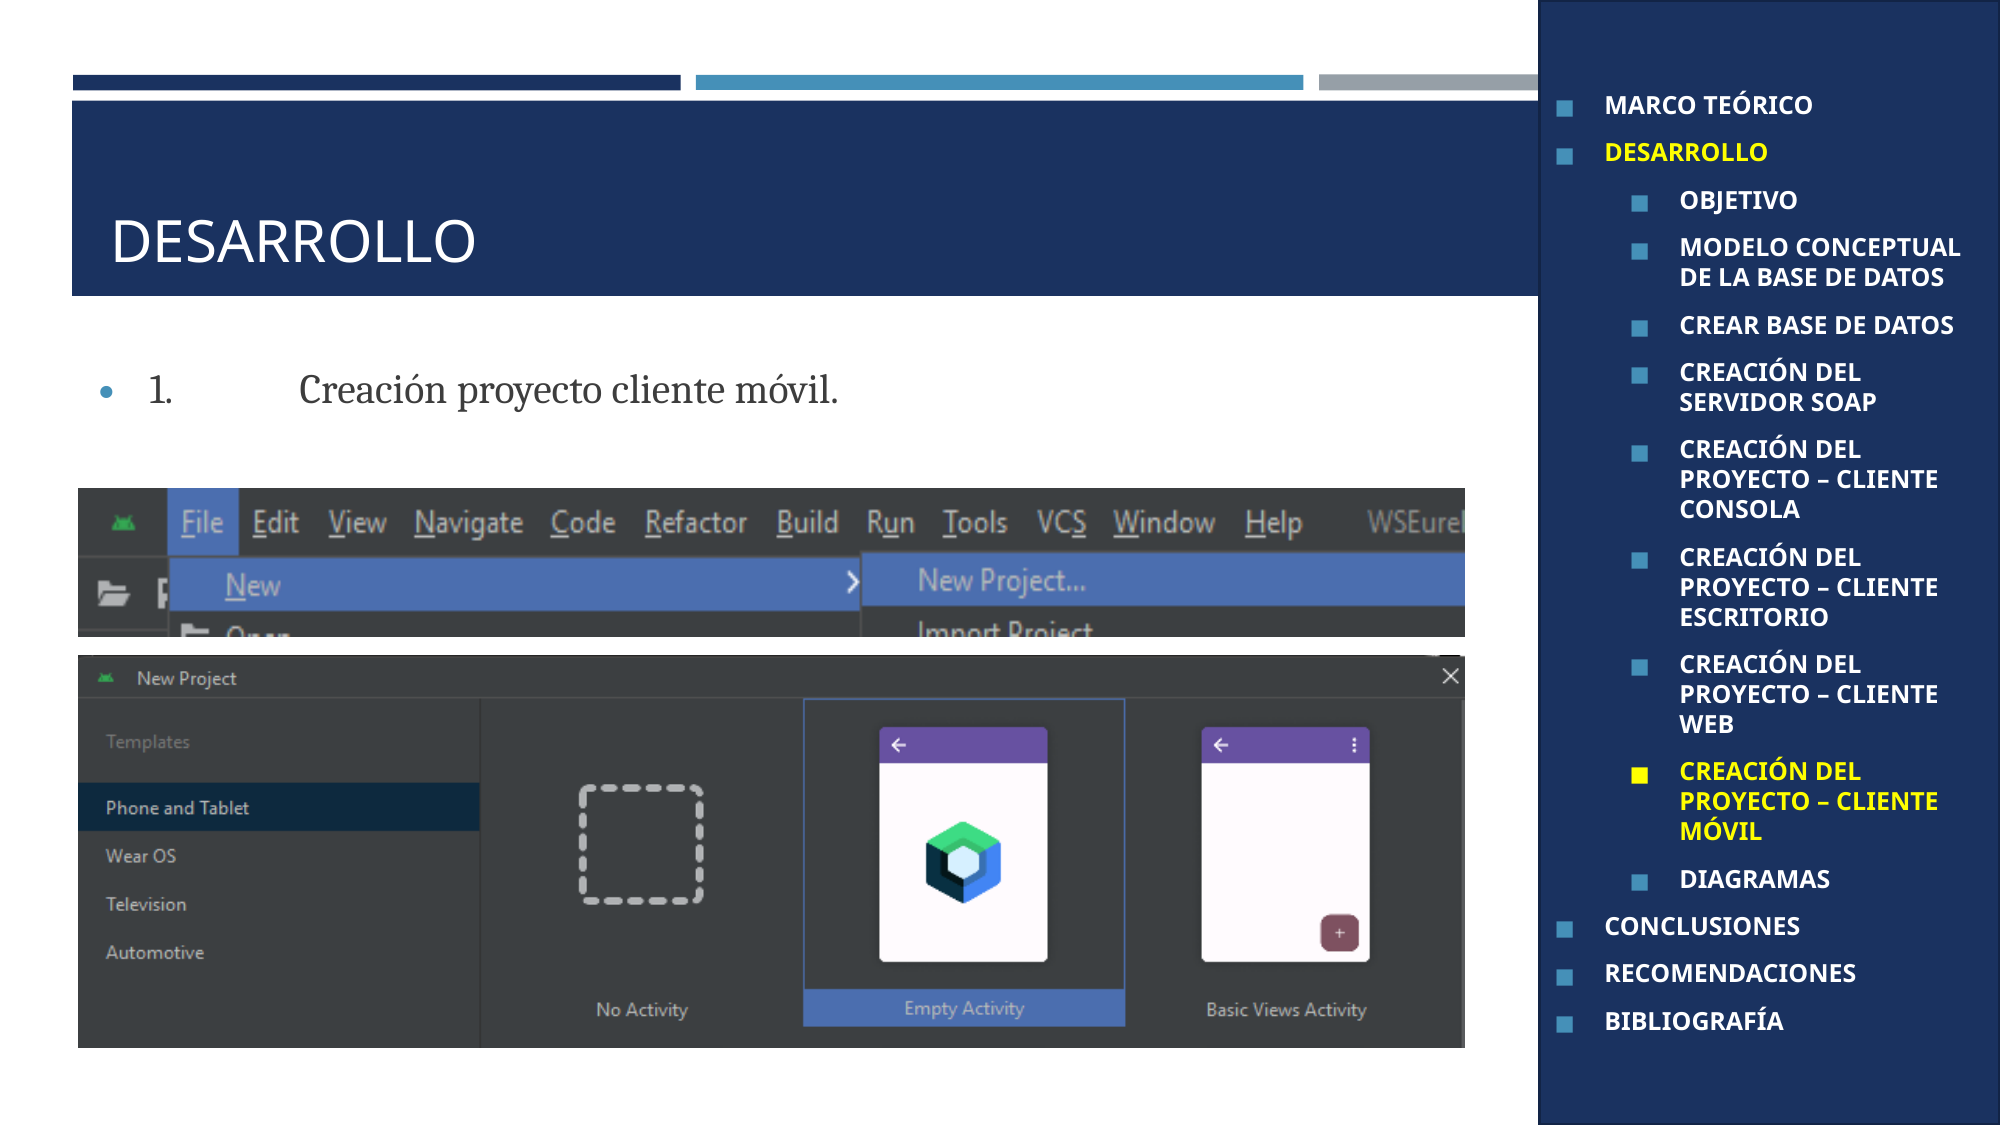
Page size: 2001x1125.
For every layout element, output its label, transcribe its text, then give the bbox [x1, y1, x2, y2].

picture [77, 655, 1465, 1048]
text_box MARCO TEÓRICO DESARROLLO OBJETIVO MODELO CONCEPTUAL DE LA BASE DE DATOS CREAR BASE DE DATOS CREACIÓN DEL SERVIDOR SOAP CREACIÓN DEL PROYECTO – CLIENTE CONSOLA CREACIÓN DEL PROYECTO – CLIENTE ESCRITORIO CREACIÓN DEL PROYECTO – CLIENTE WEB CREACIÓN DEL PROYECTO – CLIENTE MÓVIL DIAGRAMAS CONCLUSIONES RECOMENDACIONES BIBLIOGRAFÍA [1539, 0, 2000, 1125]
list 1. Creación proyecto cliente móvil. [78, 349, 1465, 421]
title DESARROLLO [95, 115, 1539, 282]
picture [77, 487, 1465, 638]
